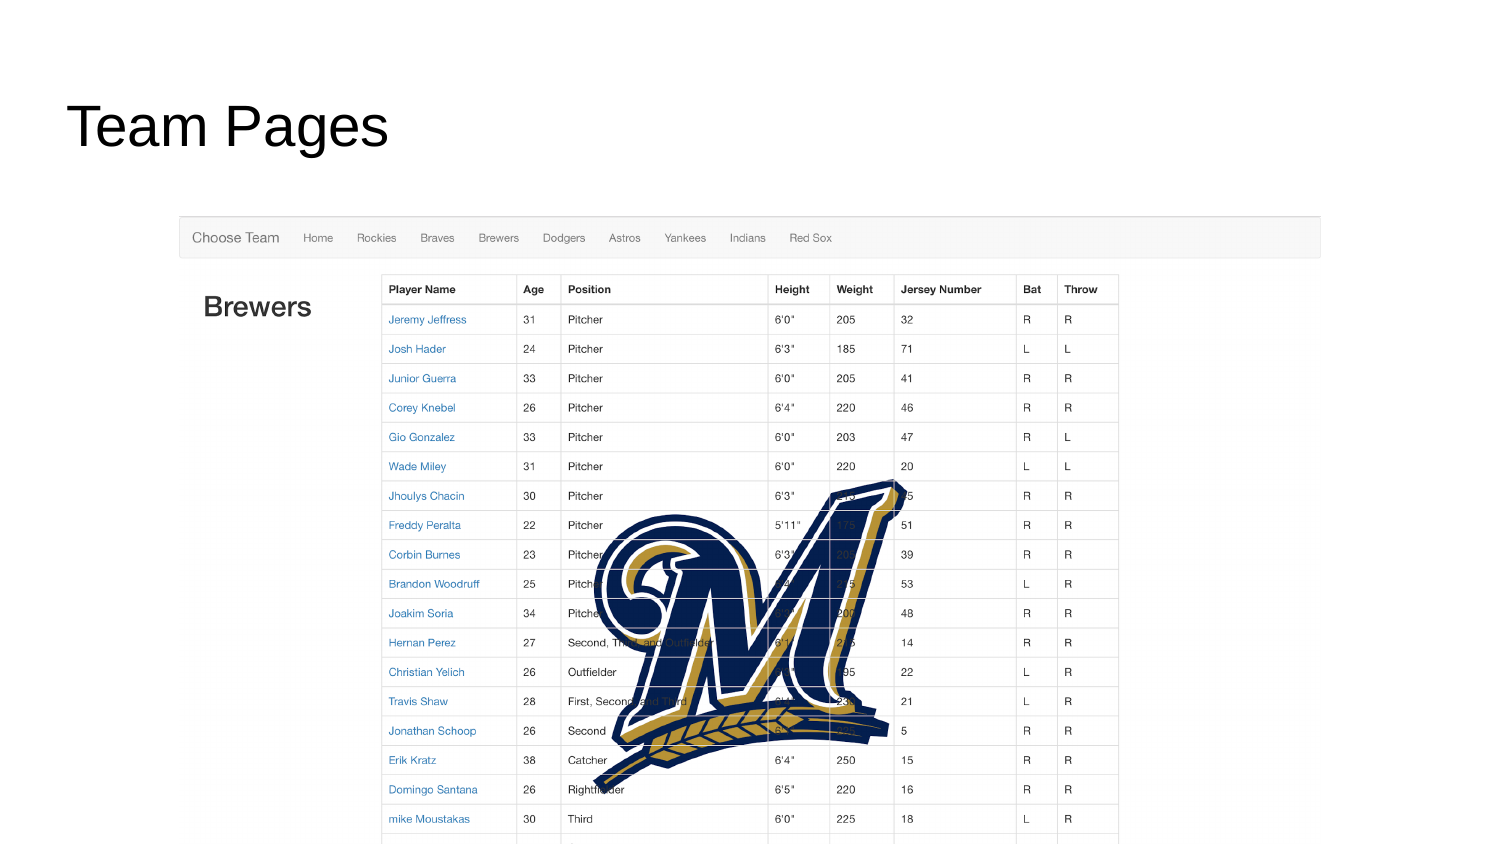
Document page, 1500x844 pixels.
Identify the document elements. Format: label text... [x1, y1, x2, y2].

title Team Pages [51, 72, 1449, 167]
picture [179, 216, 1321, 844]
